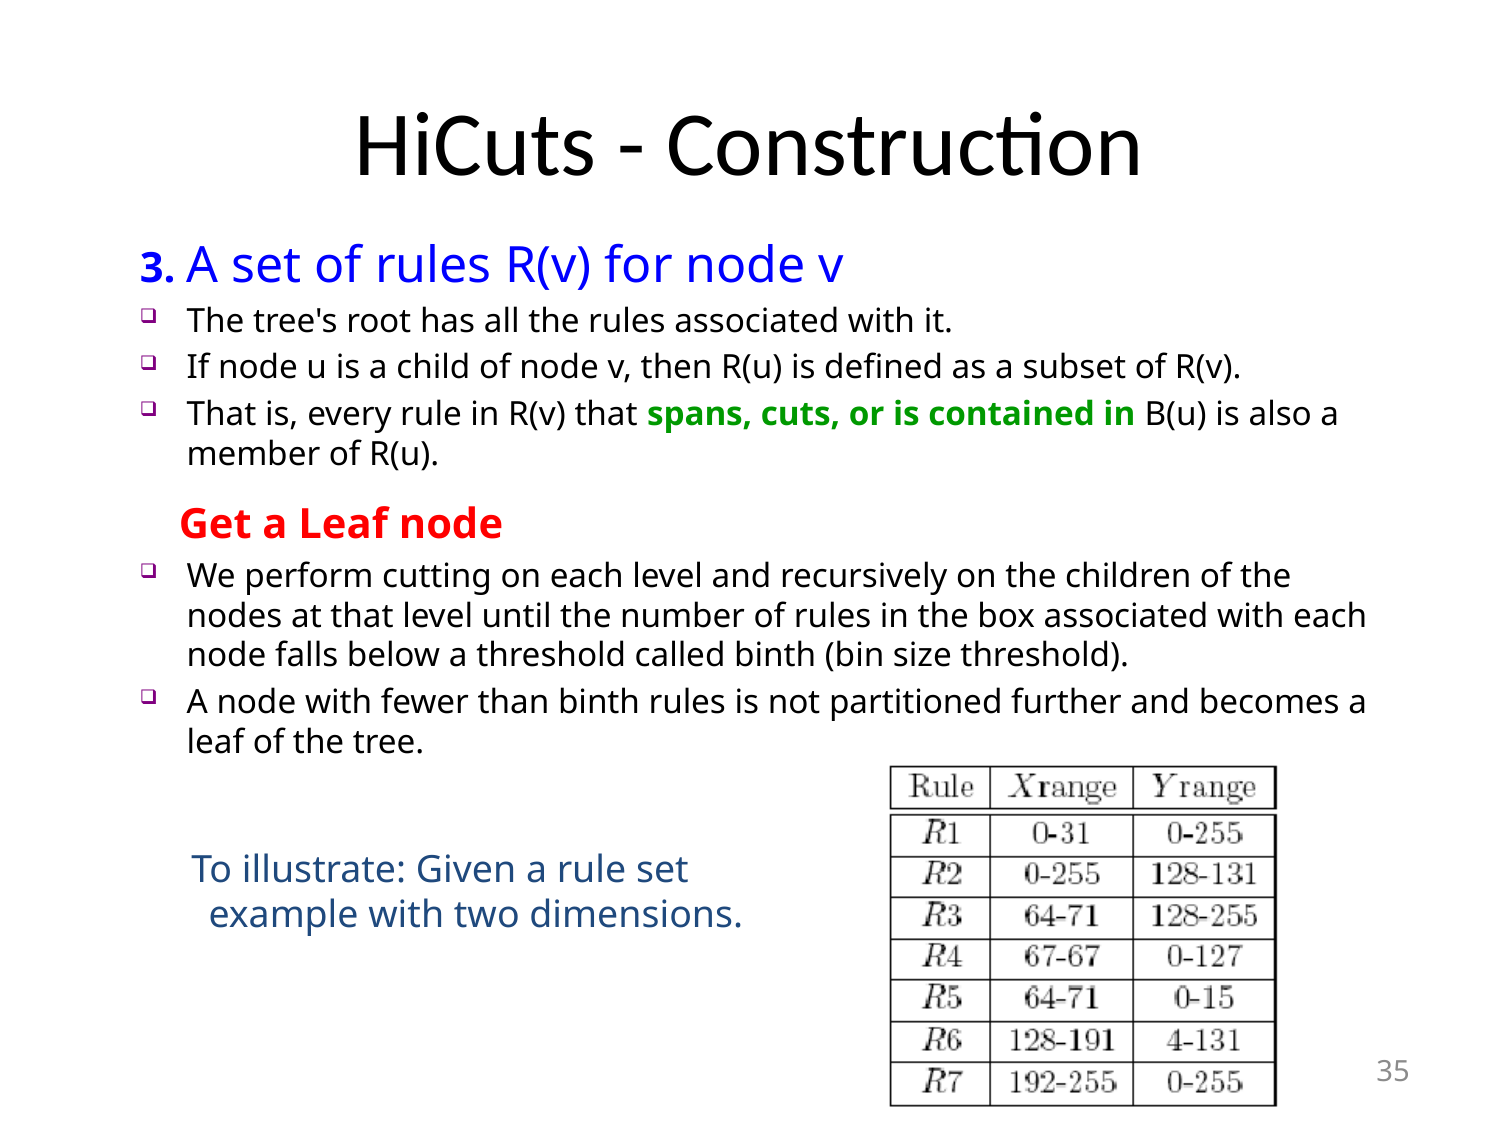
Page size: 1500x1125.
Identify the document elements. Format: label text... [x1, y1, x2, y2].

picture [887, 763, 1285, 1113]
text_box To illustrate: Given a rule set example with two dimensions. [137, 837, 763, 943]
text_box Get a Leaf node We perform cutting on each level and recursively on the children of the nodes at that level until the number of rules in the box associated with each node falls below a threshold called binth (bin size threshold). A node with fewer than binth rules is not partitioned further and becomes a leaf of the tree. [124, 489, 1413, 768]
title HiCuts - Construction [75, 45, 1425, 233]
text_box 3. A set of rules R(v) for node v The tree's root has all the rules associated with it. If node u is a child of node v, then R(u) is defined as a subset of R(v). That is, every rule in R(v) that spans, cuts, or is contained in B(u) is also a member of R(u). [124, 224, 1475, 480]
slide_number 35 [1288, 1042, 1425, 1103]
